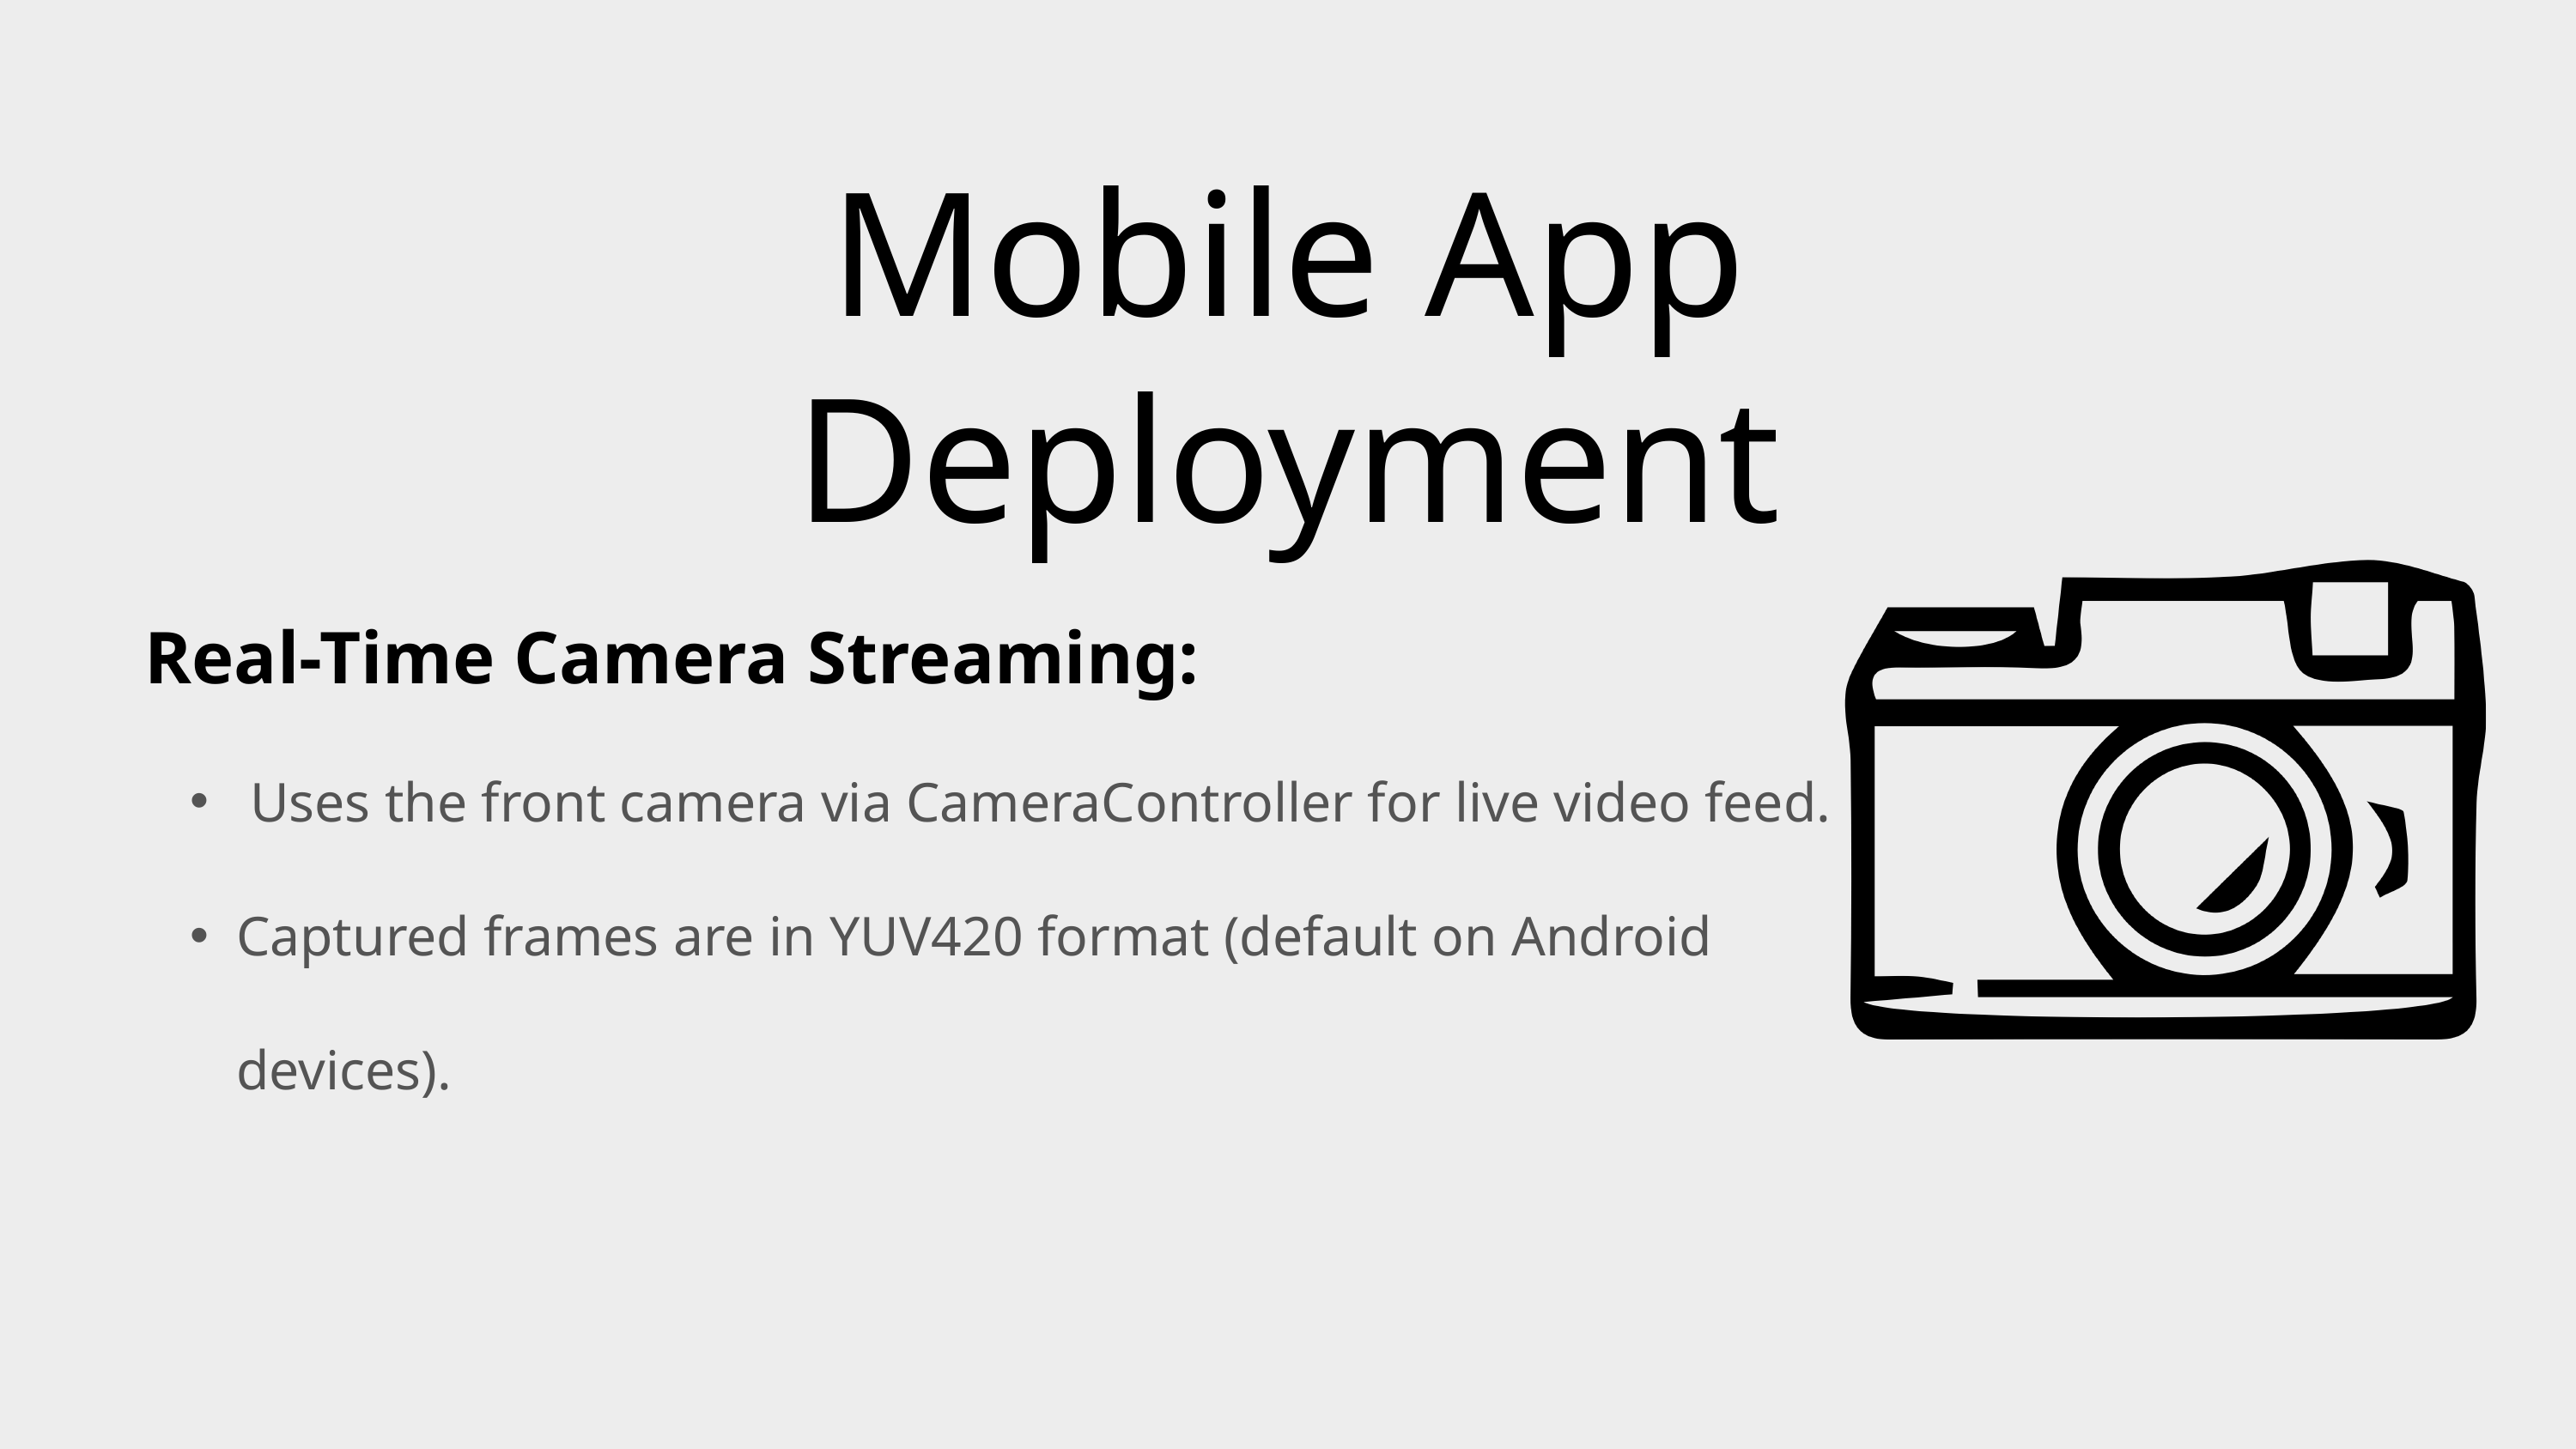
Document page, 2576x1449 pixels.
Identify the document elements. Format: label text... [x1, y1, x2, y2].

text_box [1838, 560, 2487, 1040]
text_box Mobile App Deployment [387, 144, 2189, 557]
text_box Real-Time Camera Streaming: Uses the front camera via CameraController for live video feed. Captured frames are in YUV420 format (default on Android devices). [144, 519, 1846, 1235]
